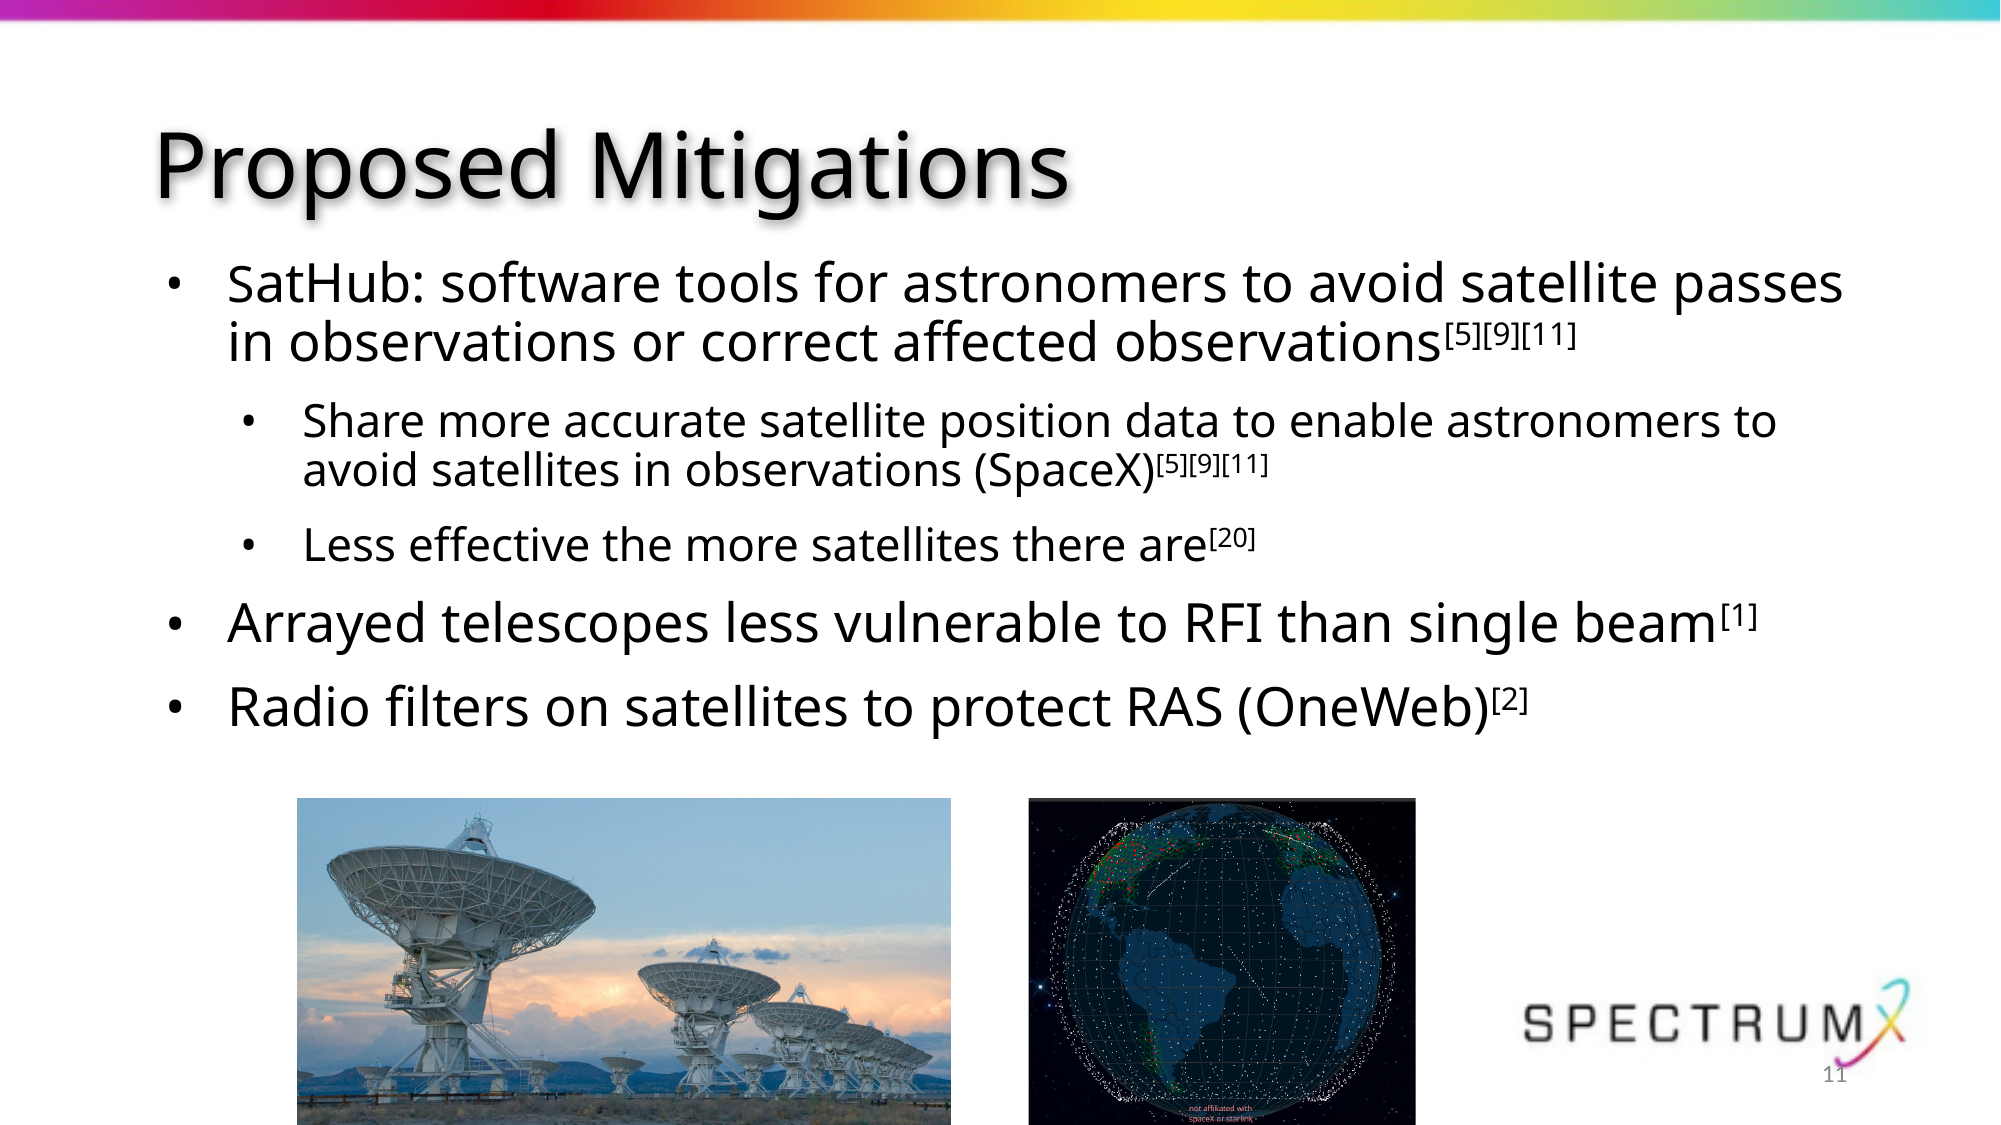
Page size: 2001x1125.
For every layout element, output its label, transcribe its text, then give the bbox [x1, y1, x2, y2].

picture [0, 0, 2001, 1125]
title Proposed Mitigations [137, 59, 1863, 248]
slide_number 11 [1420, 1042, 1863, 1103]
list SatHub: software tools for astronomers to avoid satellite passes in observations or correct affected observations[5][9][11] Share more accurate satellite position data to enable astronomers to avoid satellites in observations (SpaceX)[5][9][11] Less effective the more satellites there are[20] Arrayed telescopes less vulnerable to RFI than single beam[1] Radio filters on satellites to protect RAS (OneWeb)[2] [137, 248, 1902, 1014]
